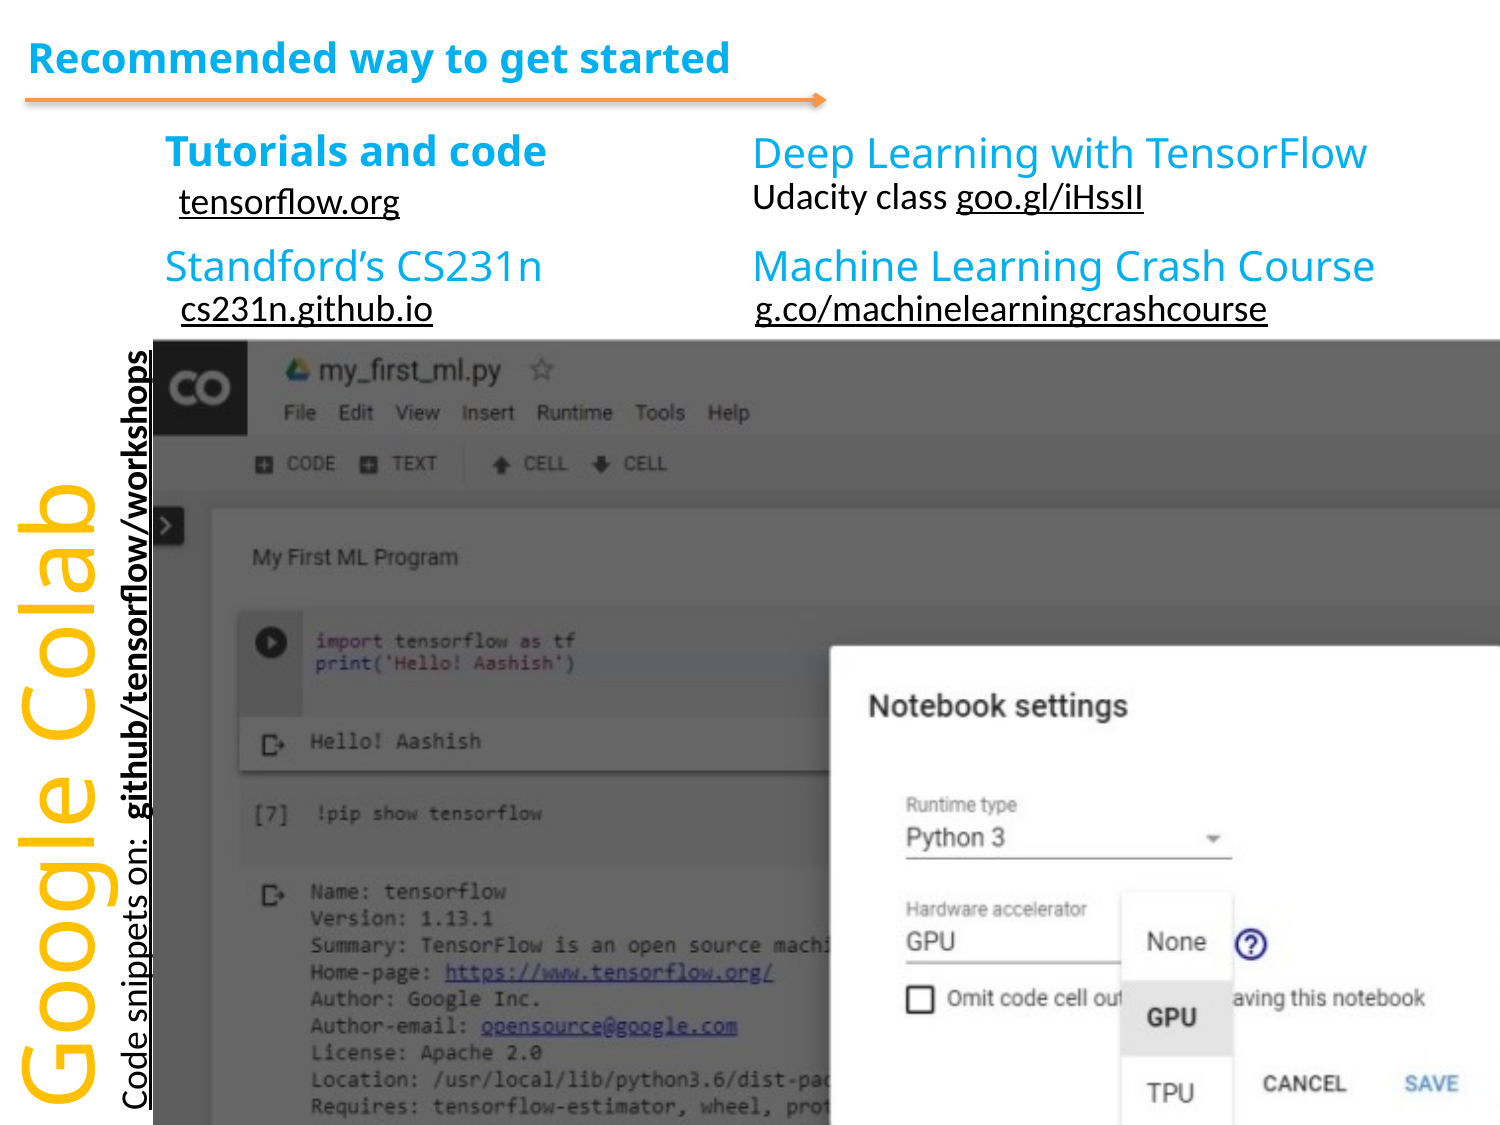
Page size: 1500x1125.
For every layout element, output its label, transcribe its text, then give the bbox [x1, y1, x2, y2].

text_box Tutorials and code [150, 117, 625, 173]
picture [153, 337, 1500, 1125]
text_box Standford’s CS231n [150, 232, 650, 288]
text_box Deep Learning with TensorFlow [737, 119, 1500, 175]
text_box tensorflow.org [163, 169, 416, 230]
text_box Code snippets on: github/tensorflow/workshops [101, 332, 162, 1125]
text_box Machine Learning Crash Course [737, 232, 1500, 288]
text_box g.co/machinelearningcrashcourse [740, 288, 1283, 336]
text_box cs231n.github.io [165, 288, 449, 336]
text_box Recommended way to get started [12, 24, 827, 80]
text_box Google Colab [0, 339, 75, 1125]
text_box Udacity class goo.gl/iHssII [737, 175, 1275, 225]
